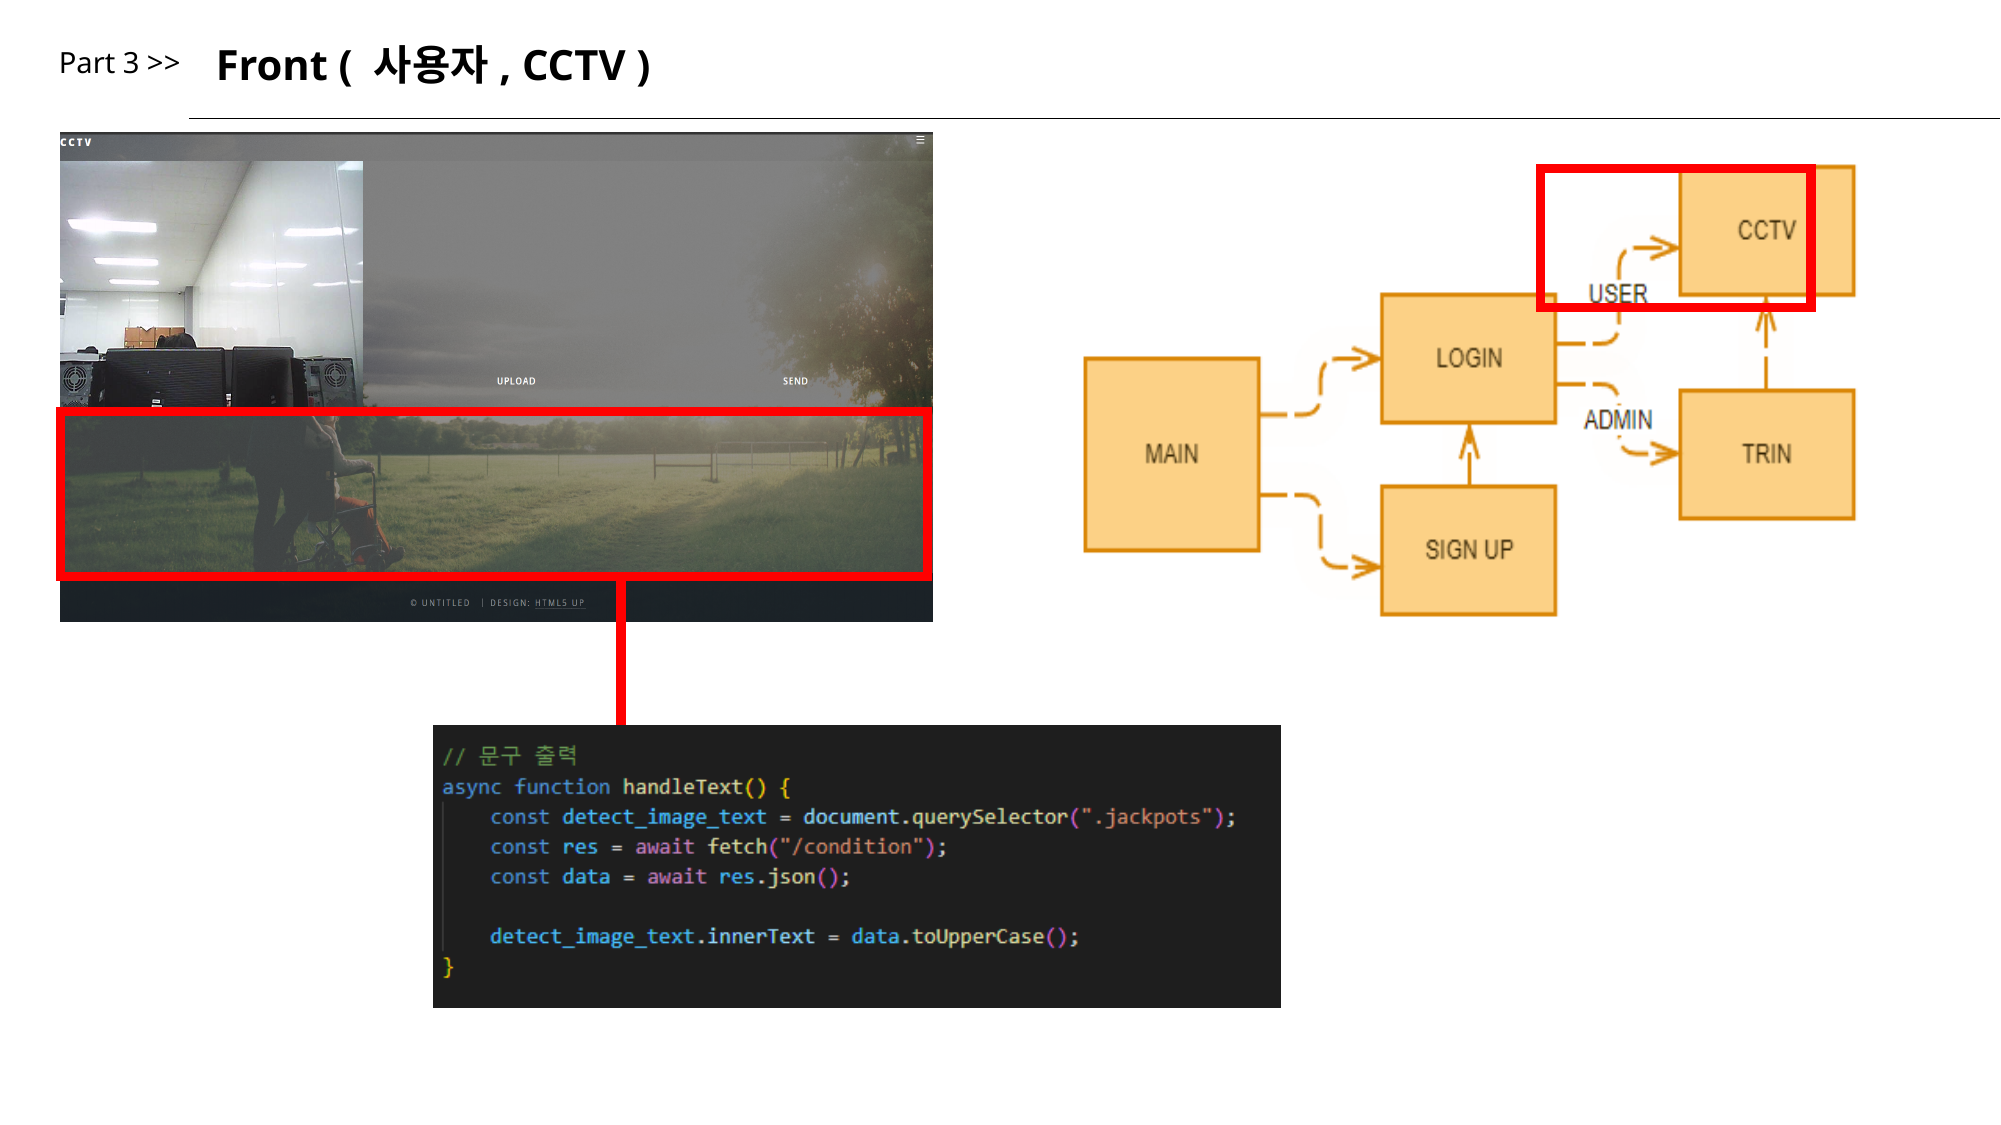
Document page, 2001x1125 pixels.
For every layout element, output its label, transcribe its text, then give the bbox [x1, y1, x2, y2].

text_box Front ( 사용자, CCTV ) [201, 31, 666, 97]
text_box [59, 410, 928, 578]
text_box [59, 132, 934, 622]
picture [433, 725, 1281, 1008]
text_box [1539, 167, 1812, 308]
text_box Part 3 >> [44, 36, 196, 87]
text_box [1058, 127, 1879, 650]
